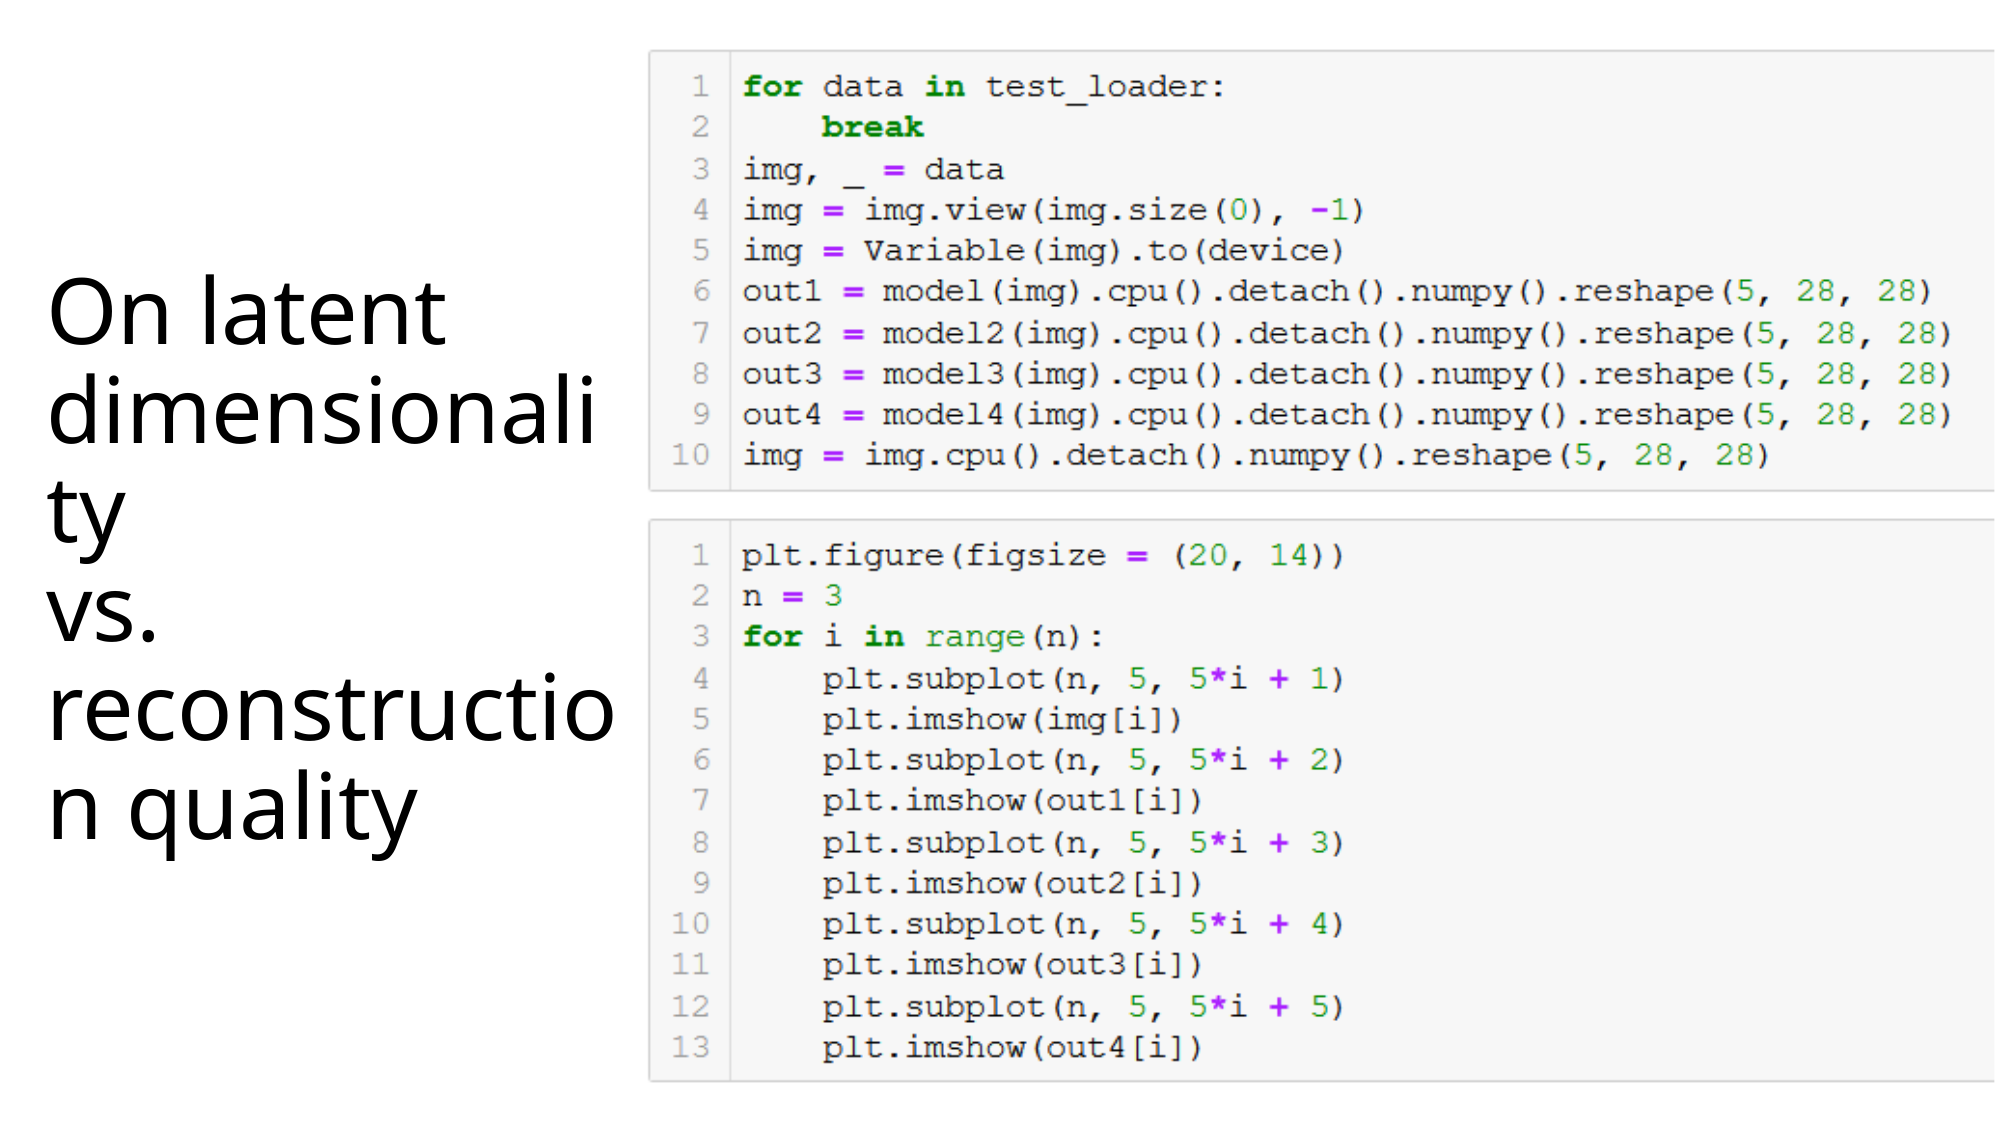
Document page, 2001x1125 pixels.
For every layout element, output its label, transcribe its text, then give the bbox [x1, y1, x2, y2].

picture [639, 42, 1995, 1083]
title On latent dimensionality vs. reconstruction quality [31, 42, 639, 1083]
